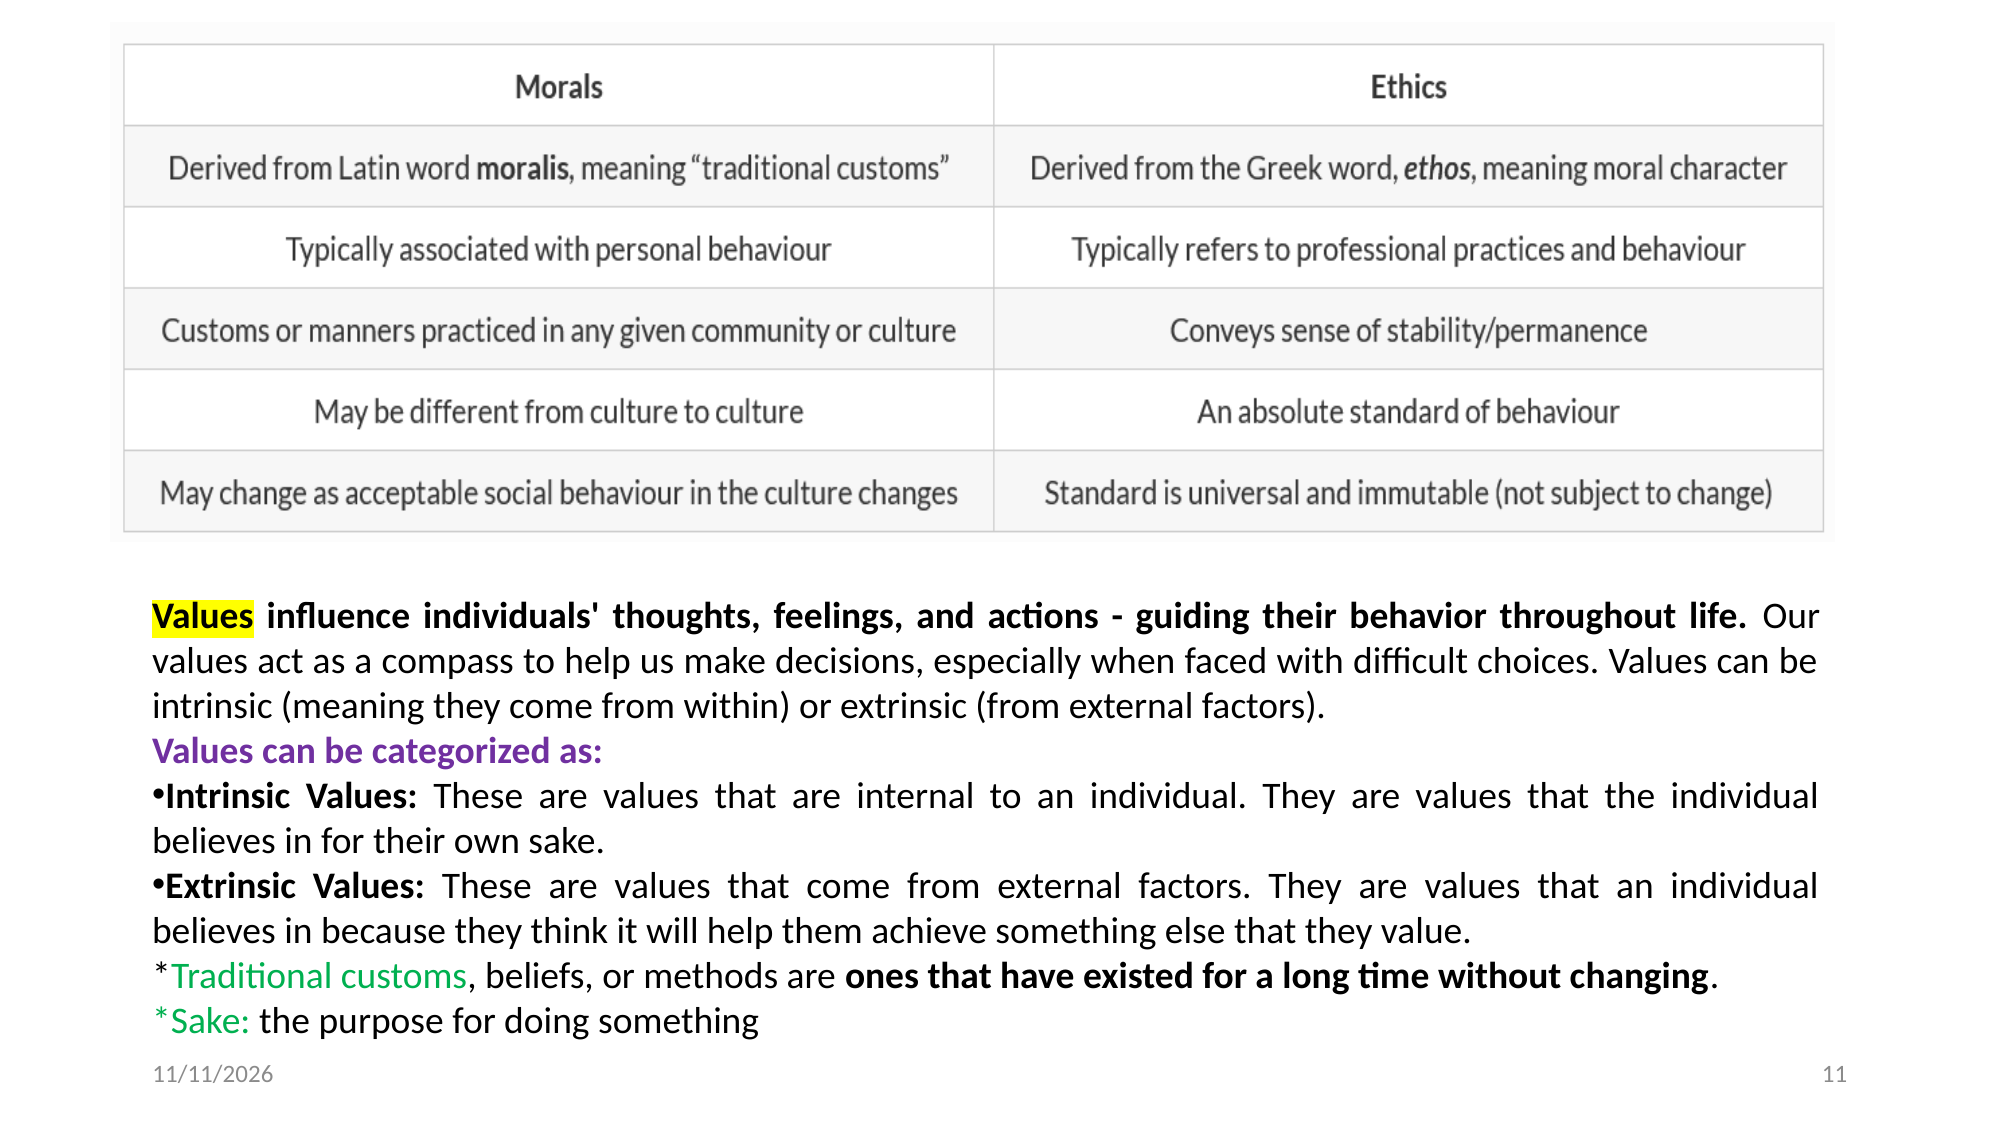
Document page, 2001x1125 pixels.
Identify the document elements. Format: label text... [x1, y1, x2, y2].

slide_number 11 [1412, 1042, 1863, 1103]
slide_number 05-Aug-25 [137, 1049, 588, 1103]
text_box Values influence individuals' thoughts, feelings, and actions - guiding their behavior throughout life. Our values act as a compass to help us make decisions, especially when faced with difficult choices. Values can be intrinsic (meaning they come from within) or extrinsic (from external factors). Values can be categorized as: Intrinsic Values: These are values that are internal to an individual. They are values that the individual believes in for their own sake. Extrinsic Values: These are values that come from external factors. They are values that an individual believes in because they think it will help them achieve something else that they value. *Traditional customs, beliefs, or methods are ones that have existed for a long time without changing. *Sake: the purpose for doing something [137, 583, 1835, 1049]
picture [109, 22, 1835, 542]
